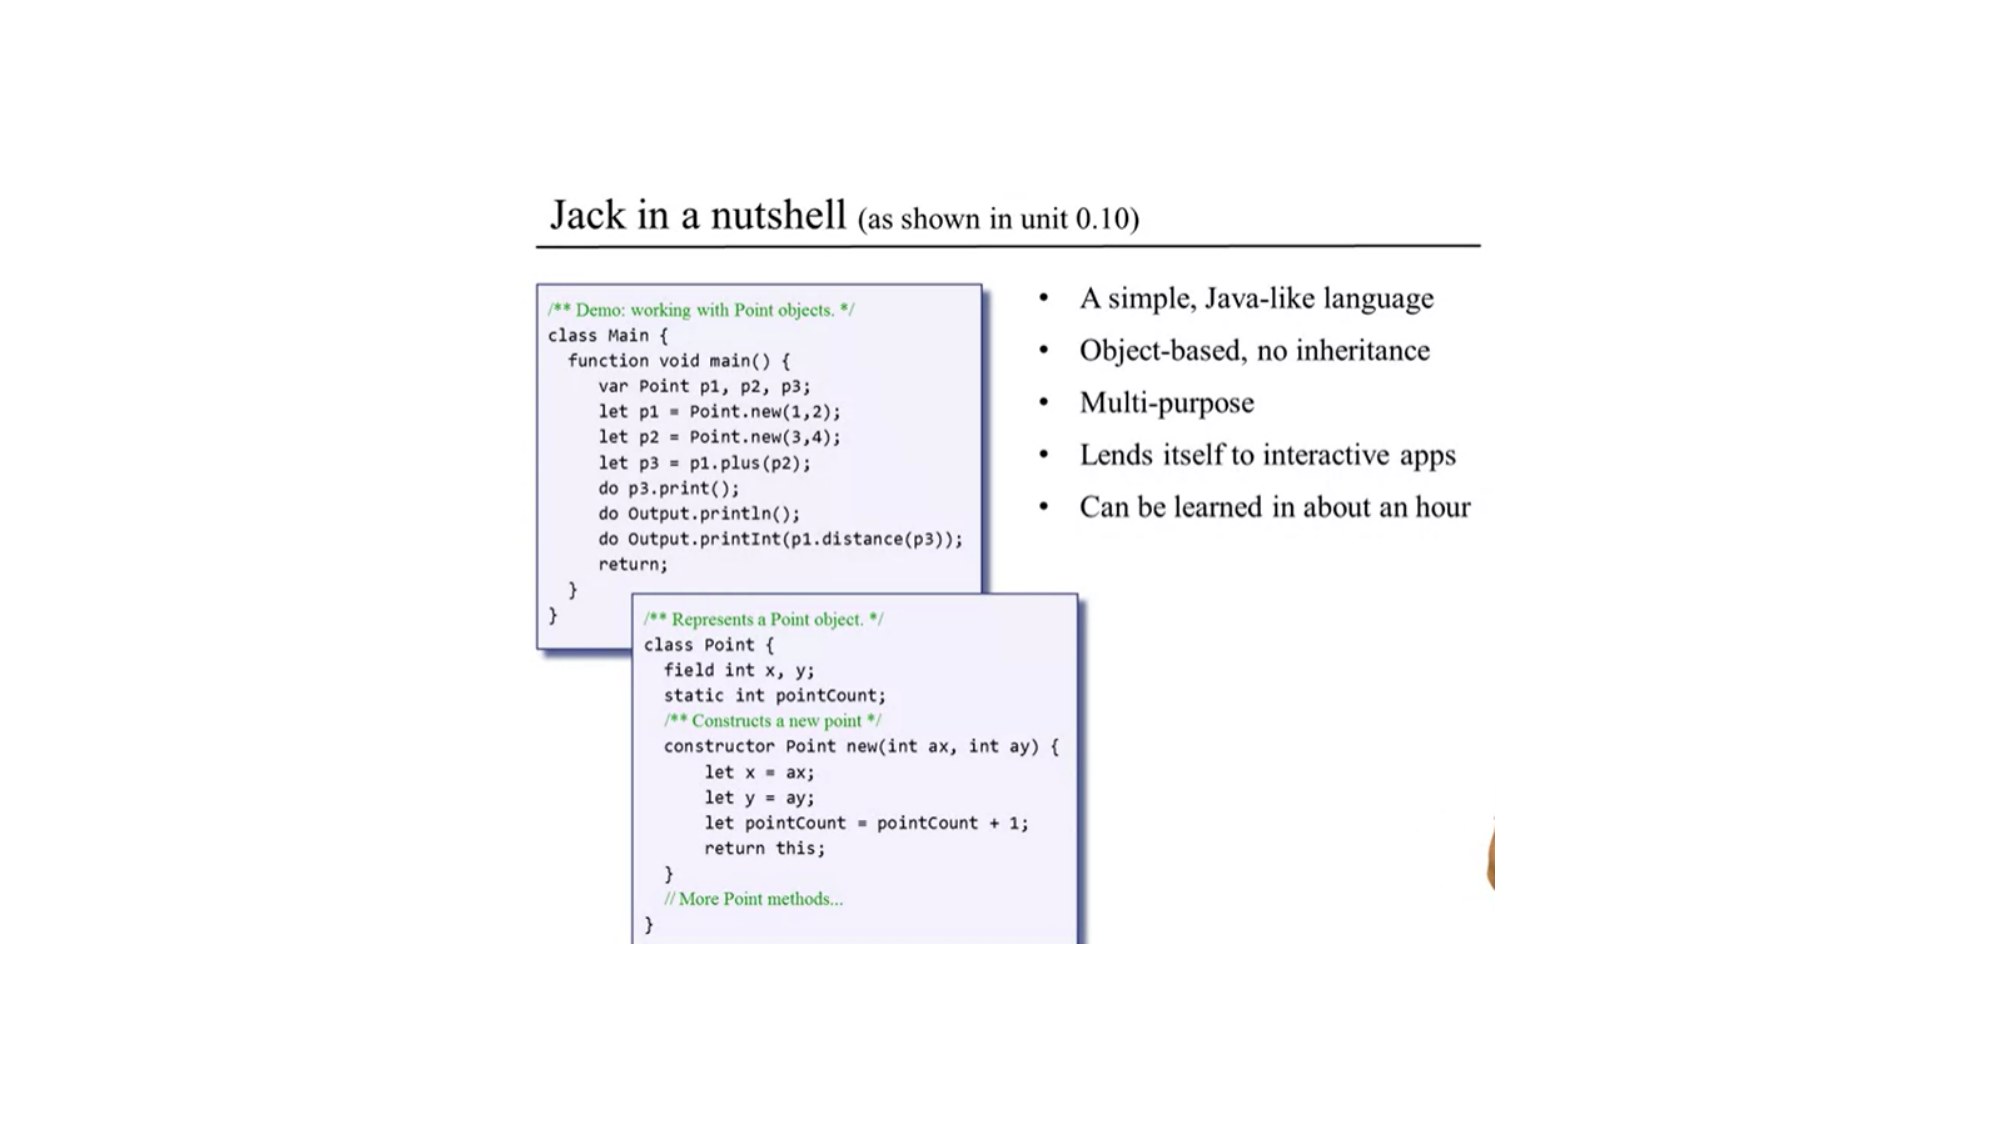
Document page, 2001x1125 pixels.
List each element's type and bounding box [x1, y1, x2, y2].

picture [505, 181, 1495, 944]
